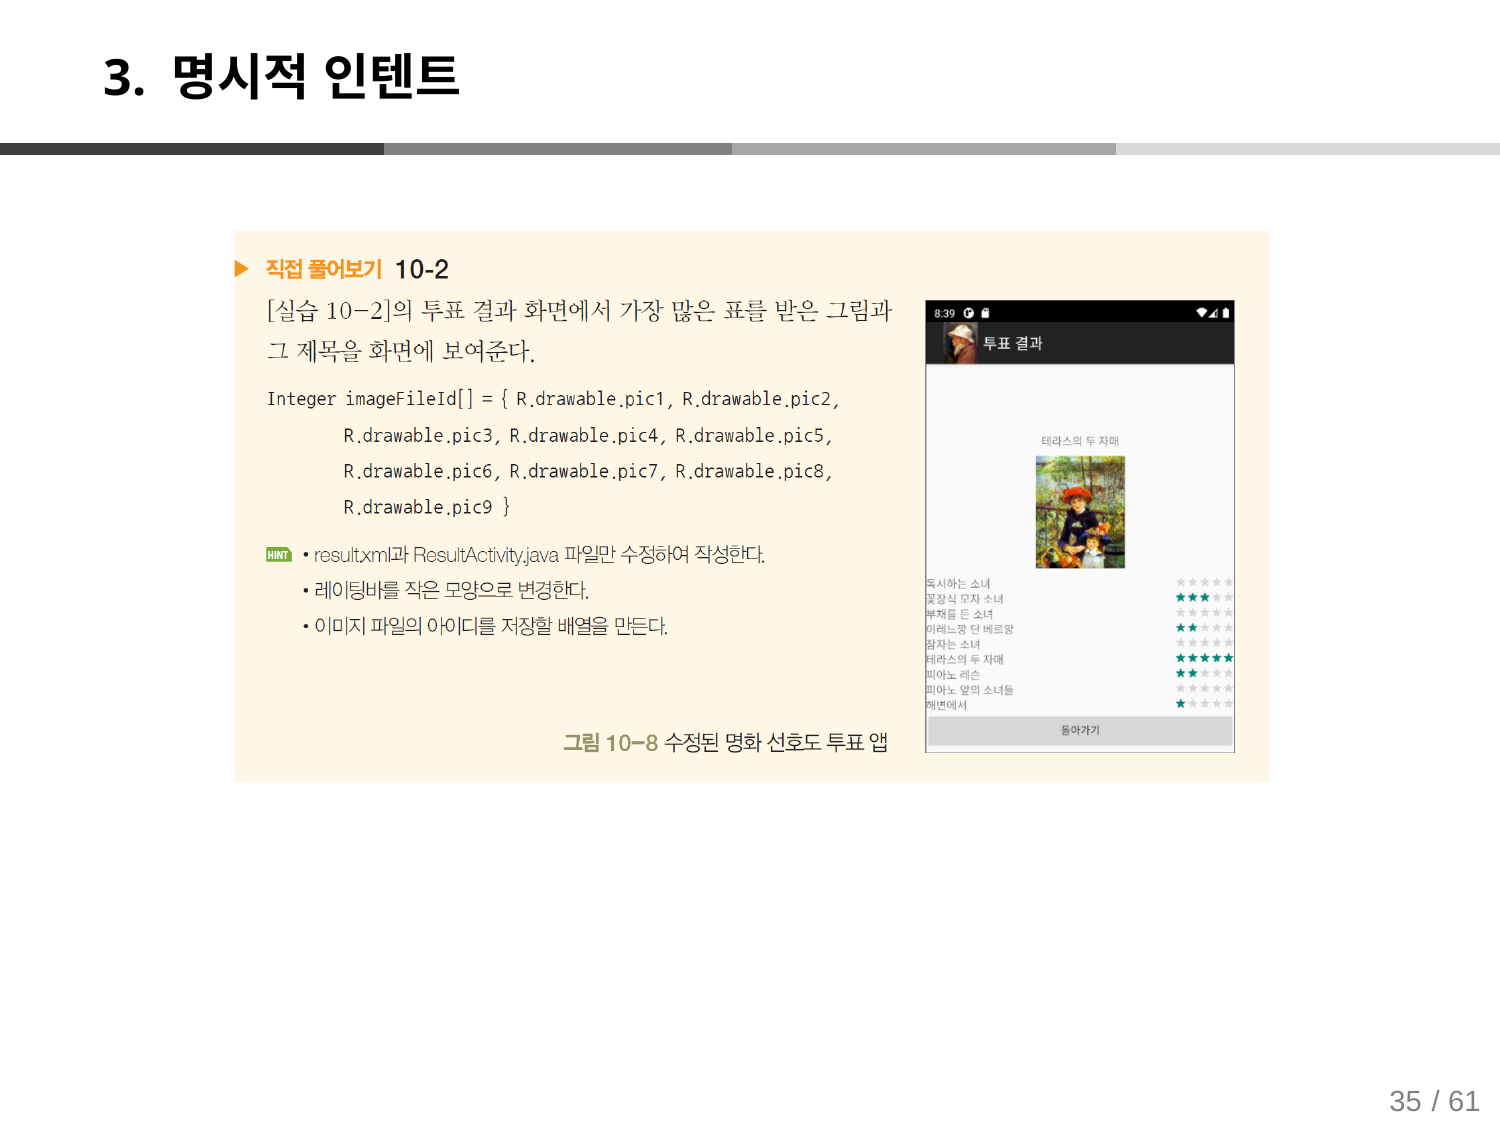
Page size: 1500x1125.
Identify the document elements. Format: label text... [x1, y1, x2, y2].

title 3. 명시적 인텐트 [88, 30, 1211, 121]
picture [224, 219, 1275, 790]
